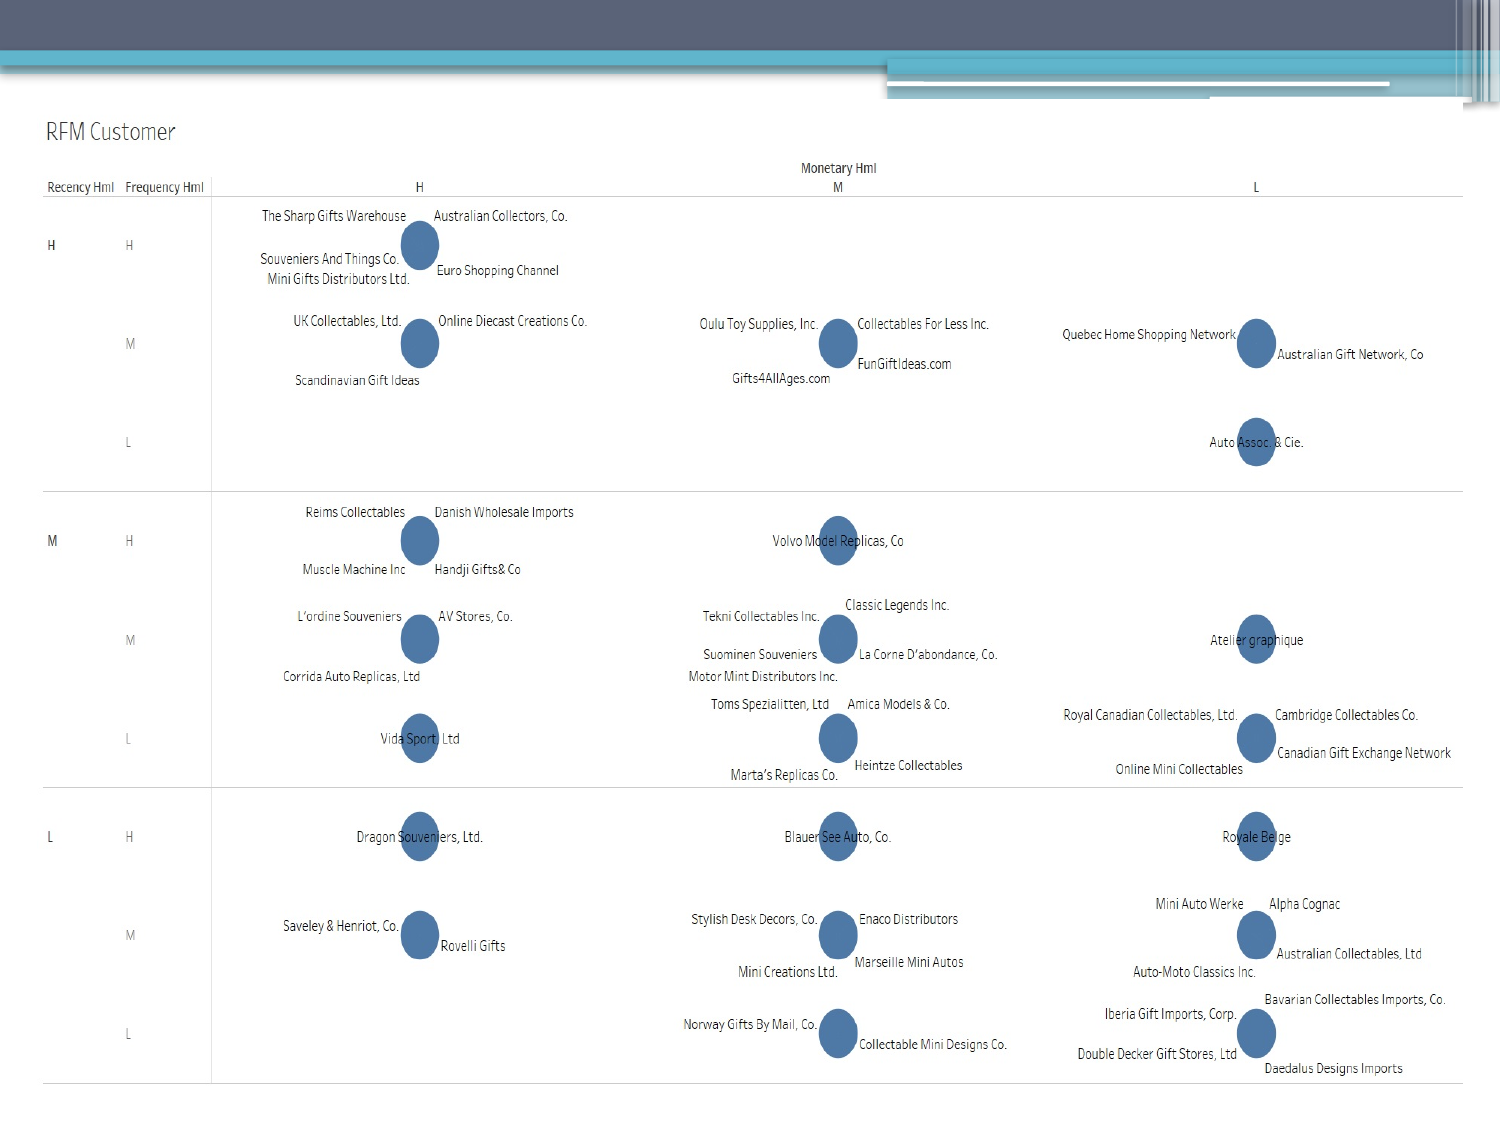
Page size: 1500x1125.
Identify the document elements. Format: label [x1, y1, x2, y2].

list [37, 99, 1463, 1088]
